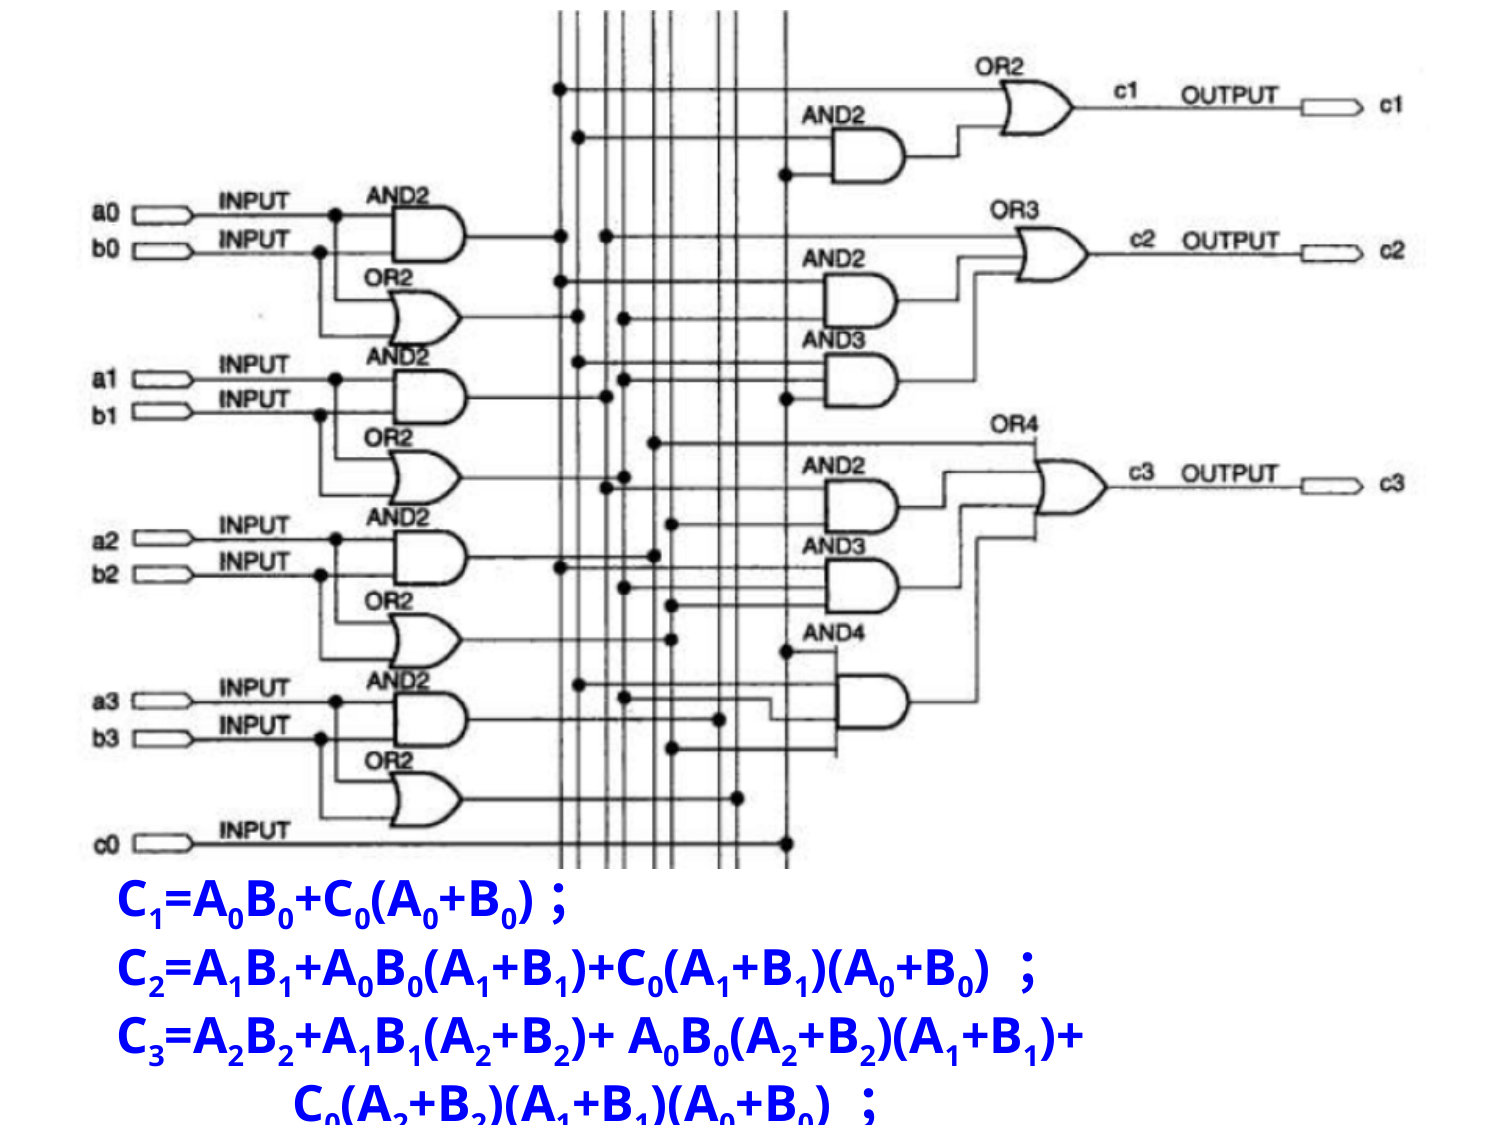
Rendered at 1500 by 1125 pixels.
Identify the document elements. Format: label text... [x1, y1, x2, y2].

text_box C1=A0B0+C0(A0+B0)； C2=A1B1+A0B0(A1+B1)+C0(A1+B1)(A0+B0) ； C3=A2B2+A1B1(A2+B2)+ A0B0(A2+B2)(A1+B1)+ C0(A2+B2)(A1+B1)(A0+B0) ； [101, 877, 1343, 1125]
picture [64, 10, 1427, 869]
